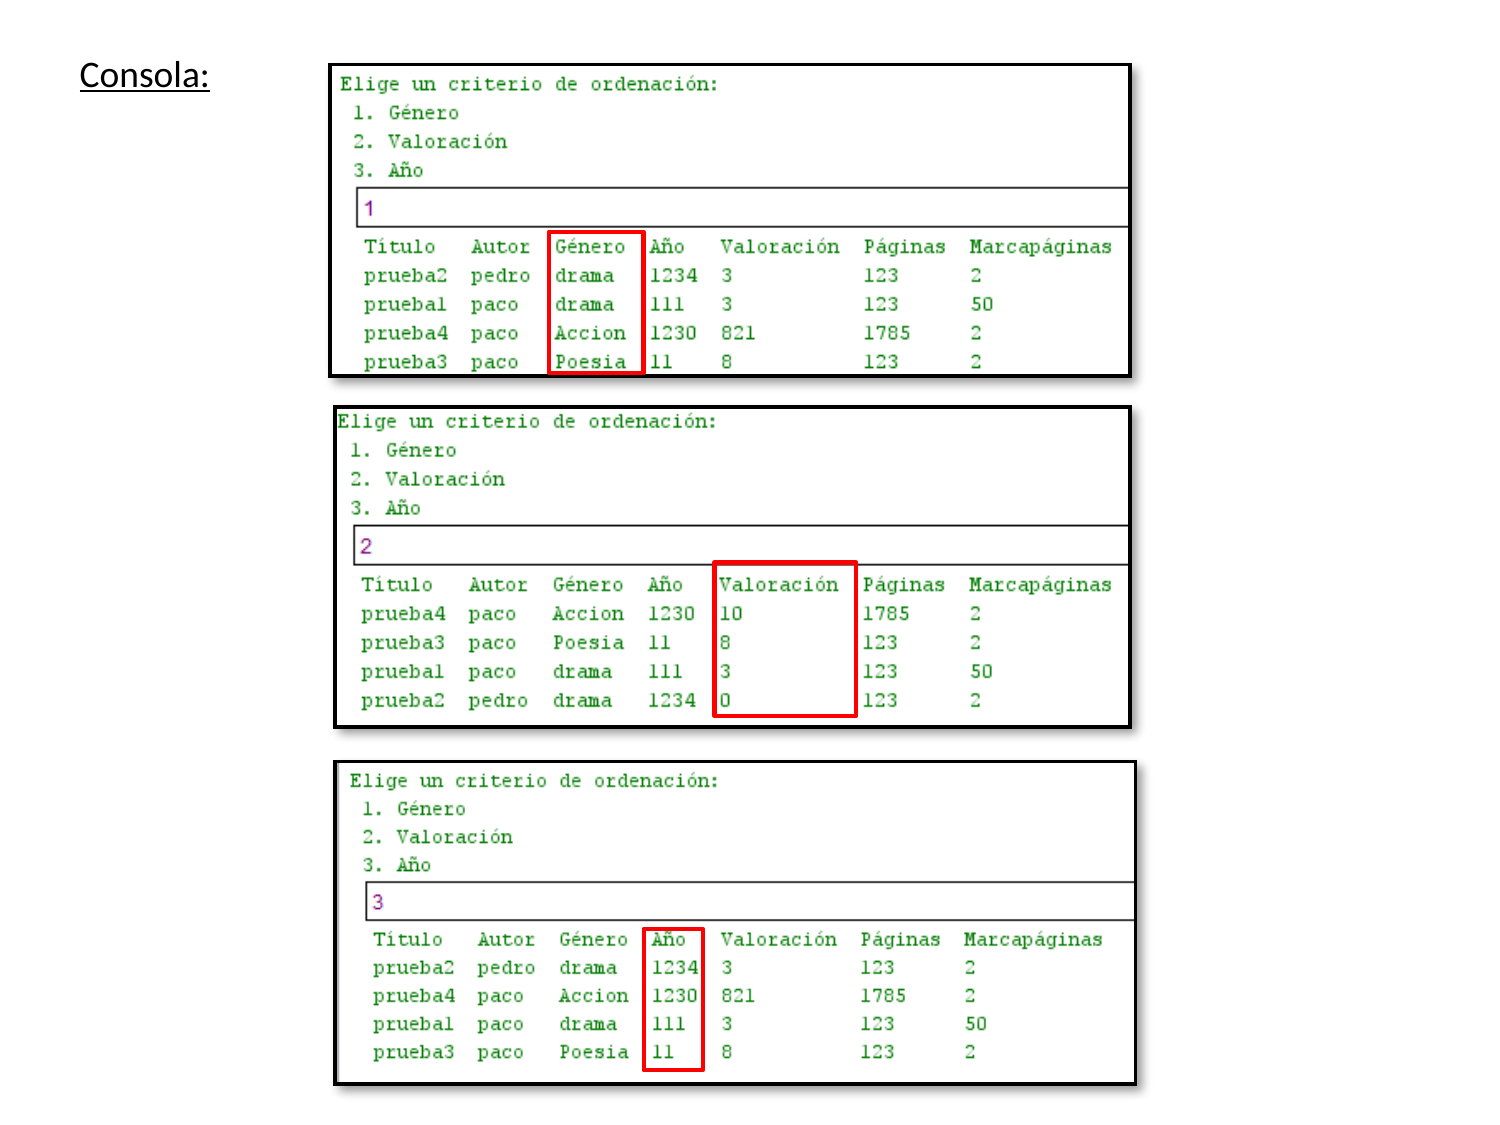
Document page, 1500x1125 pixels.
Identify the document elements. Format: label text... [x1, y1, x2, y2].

text_box Consola: [64, 42, 231, 103]
picture [336, 408, 1129, 726]
picture [336, 763, 1135, 1083]
picture [331, 66, 1129, 375]
